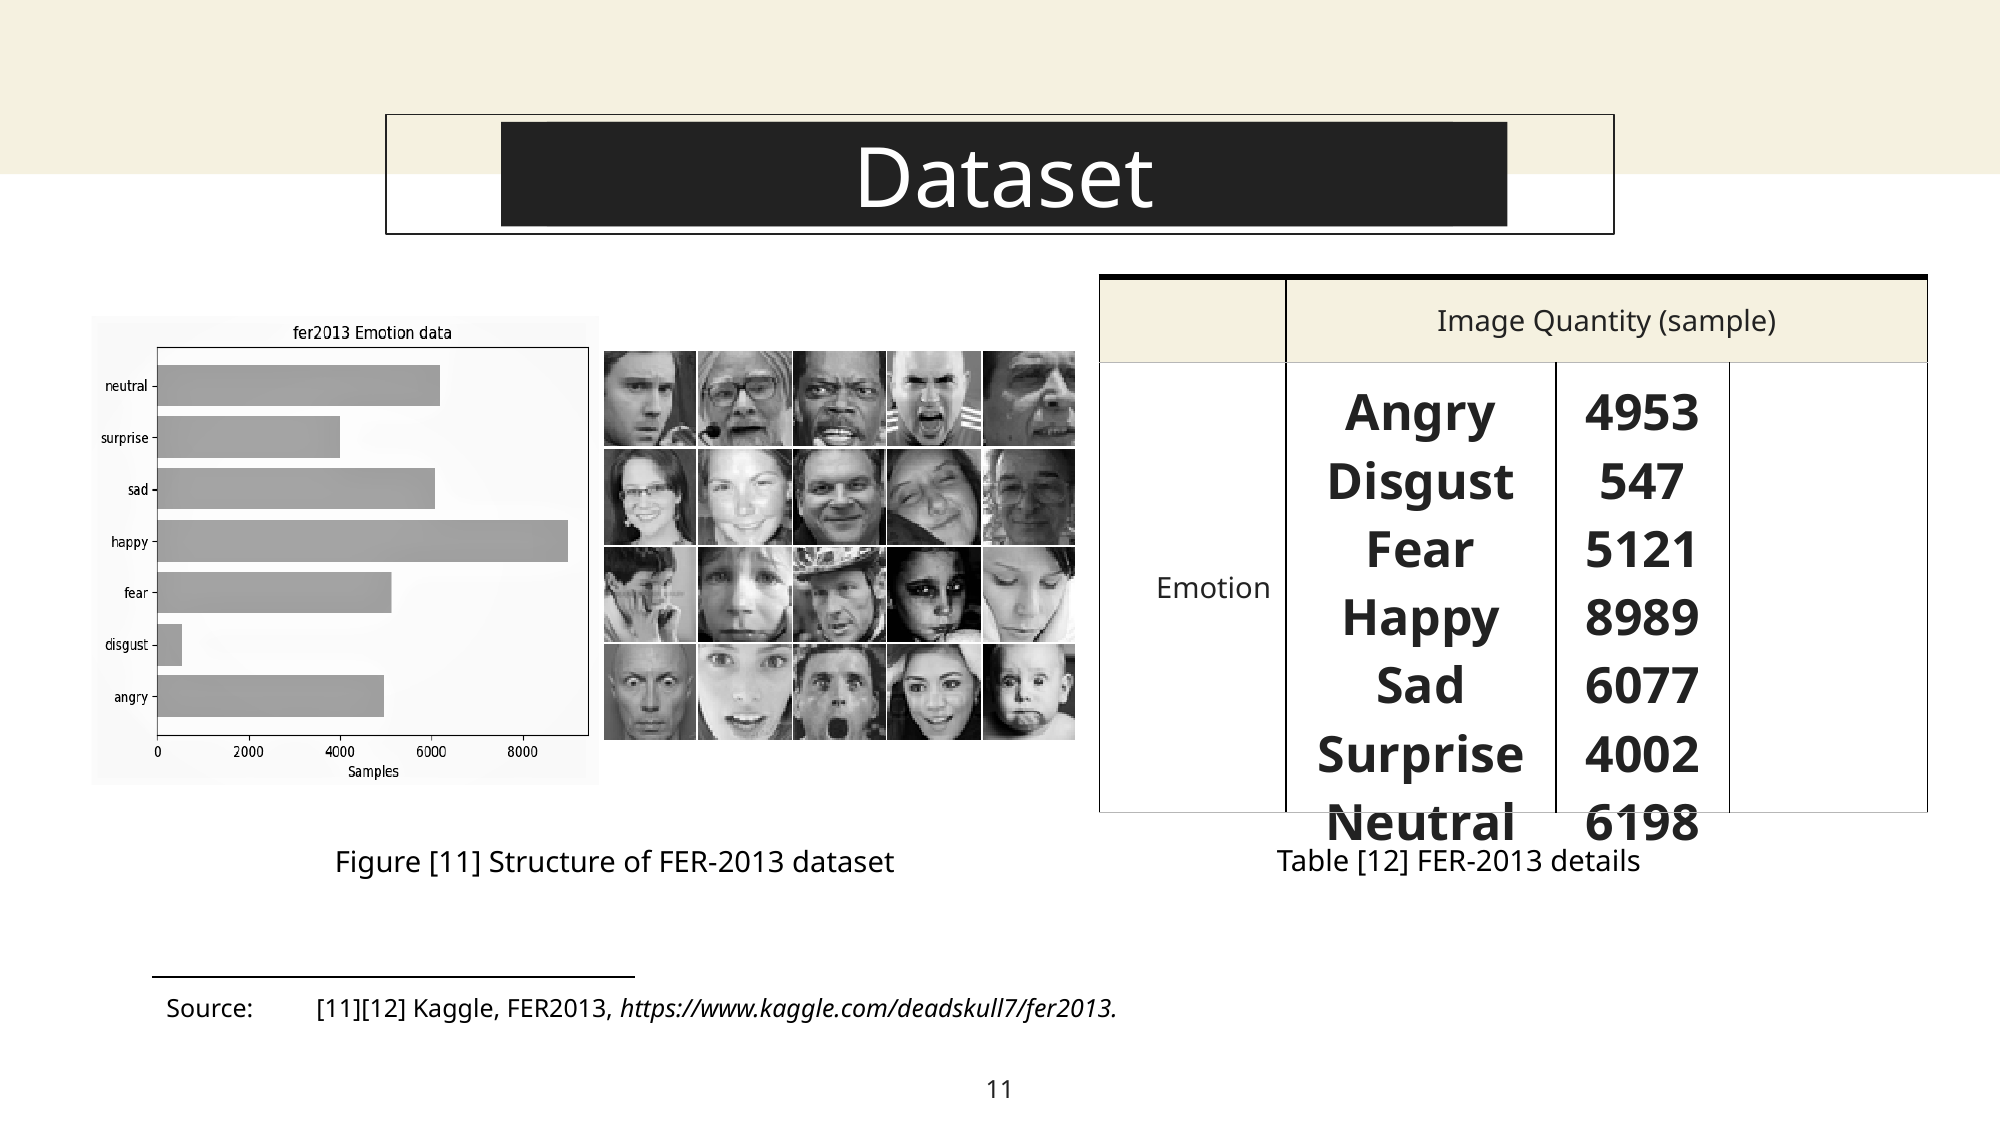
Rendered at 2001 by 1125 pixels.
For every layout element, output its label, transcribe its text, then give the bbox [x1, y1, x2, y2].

table_cell Angry Disgust Fear Happy Sad Surprise Neutral [1287, 363, 1555, 812]
text_box Table [12] FER-2013 details [1262, 834, 1720, 885]
slide_number 11 [954, 1058, 1045, 1125]
table_cell 4953 547 5121 8989 6077 4002 6198 [1557, 363, 1729, 812]
title Dataset [501, 121, 1508, 227]
table_cell Emotion [1100, 363, 1285, 812]
table_cell [1730, 363, 1927, 812]
picture [91, 316, 1100, 785]
text_box Source: [11][12] Kaggle, FER2013, https://www.kaggle.com/deadskull7/fer2013. [151, 985, 1846, 1030]
table_header [1100, 280, 1285, 362]
text_box Figure [11] Structure of FER-2013 dataset [320, 835, 950, 886]
table_header Image Quantity (sample) [1287, 280, 1927, 362]
